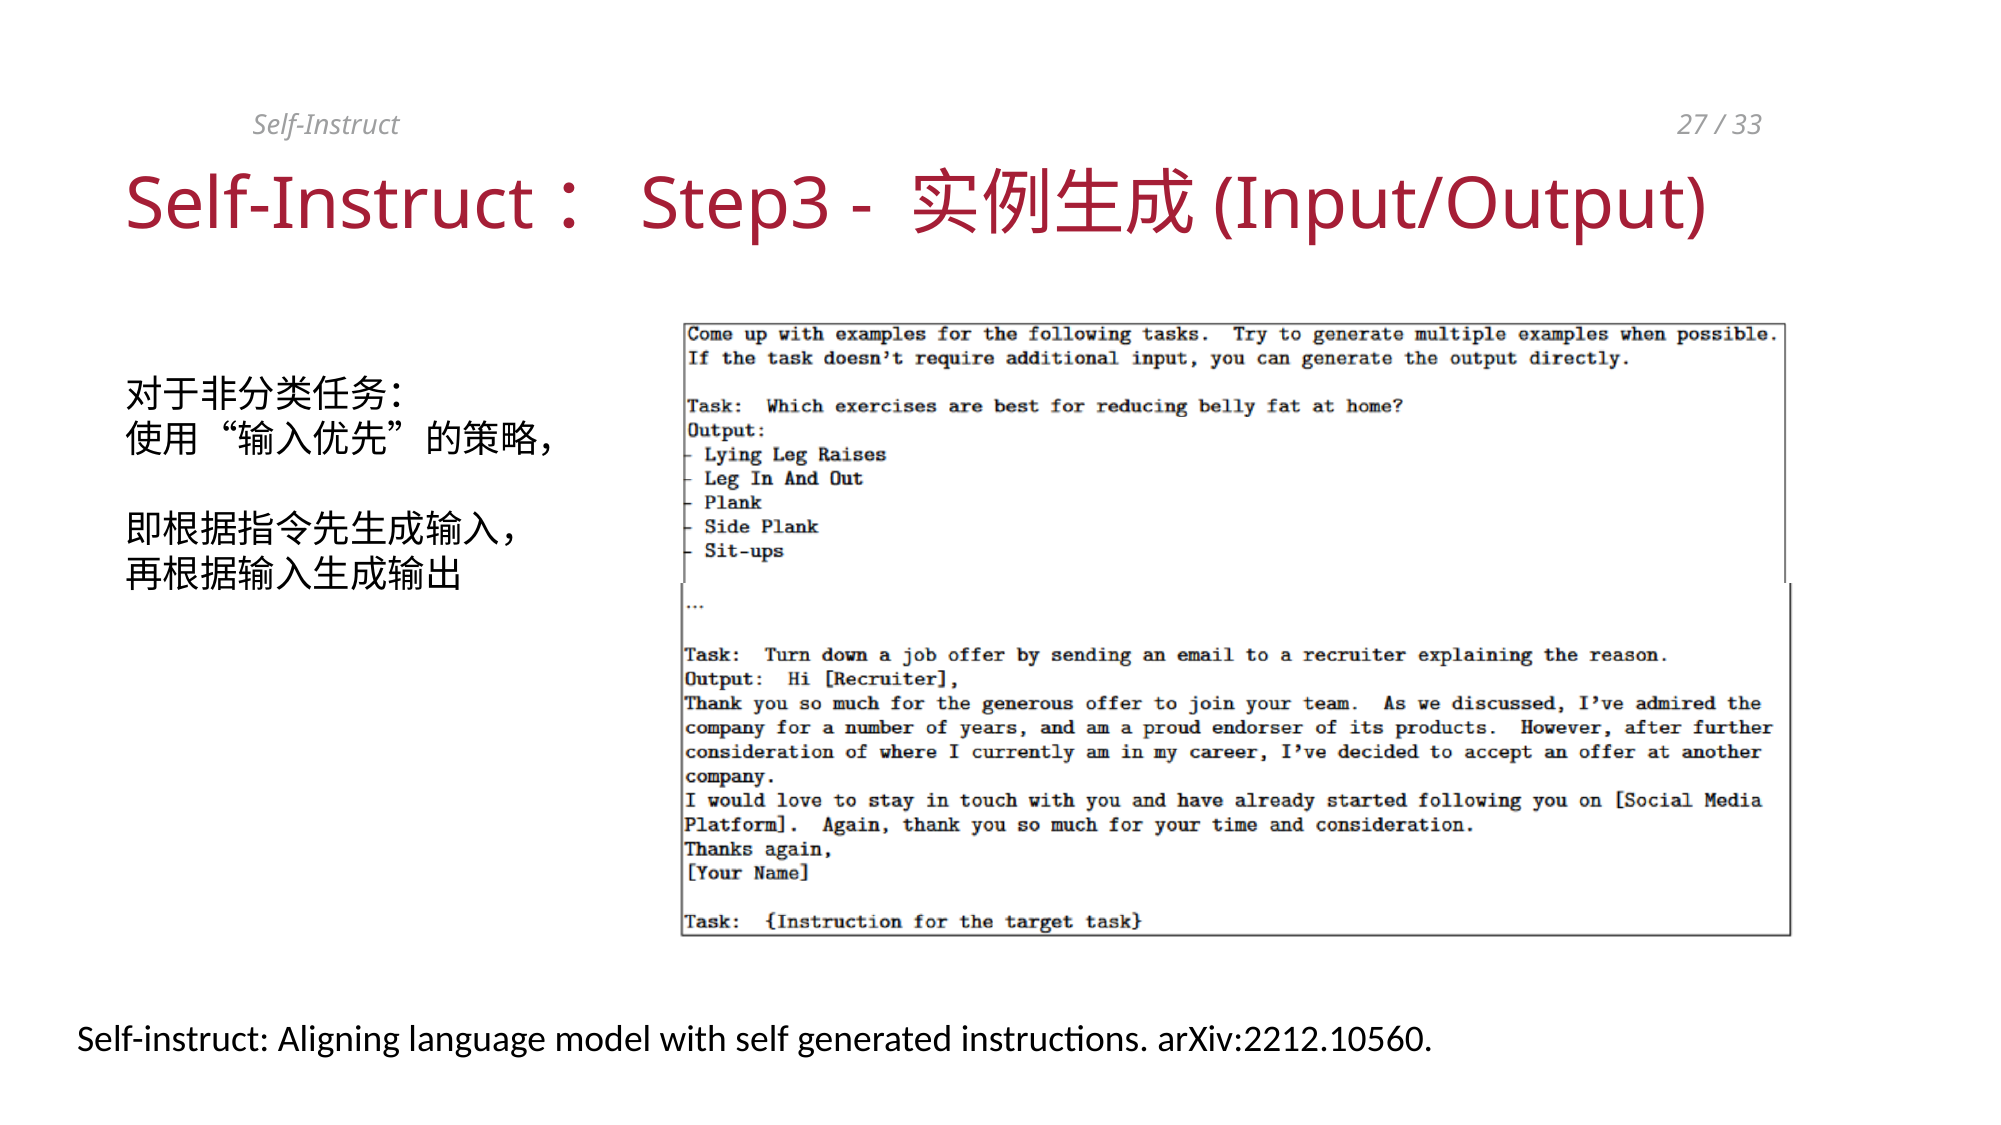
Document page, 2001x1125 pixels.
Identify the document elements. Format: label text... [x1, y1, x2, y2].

picture [627, 296, 1814, 951]
text_box Self-instruct: Aligning language model with self generated instructions. arXiv:2212.10560. [62, 1007, 1892, 1067]
text_box Self-Instruct [237, 111, 713, 147]
text_box Self-Instruct：Step3 - 实例生成(Input/Output) [110, 181, 2000, 330]
text_box 27 / 33 [1585, 111, 1777, 147]
text_box 对于非分类任务： 使用“输入优先”的策略， 即根据指令先生成输入， 再根据输入生成输出 [110, 362, 666, 603]
